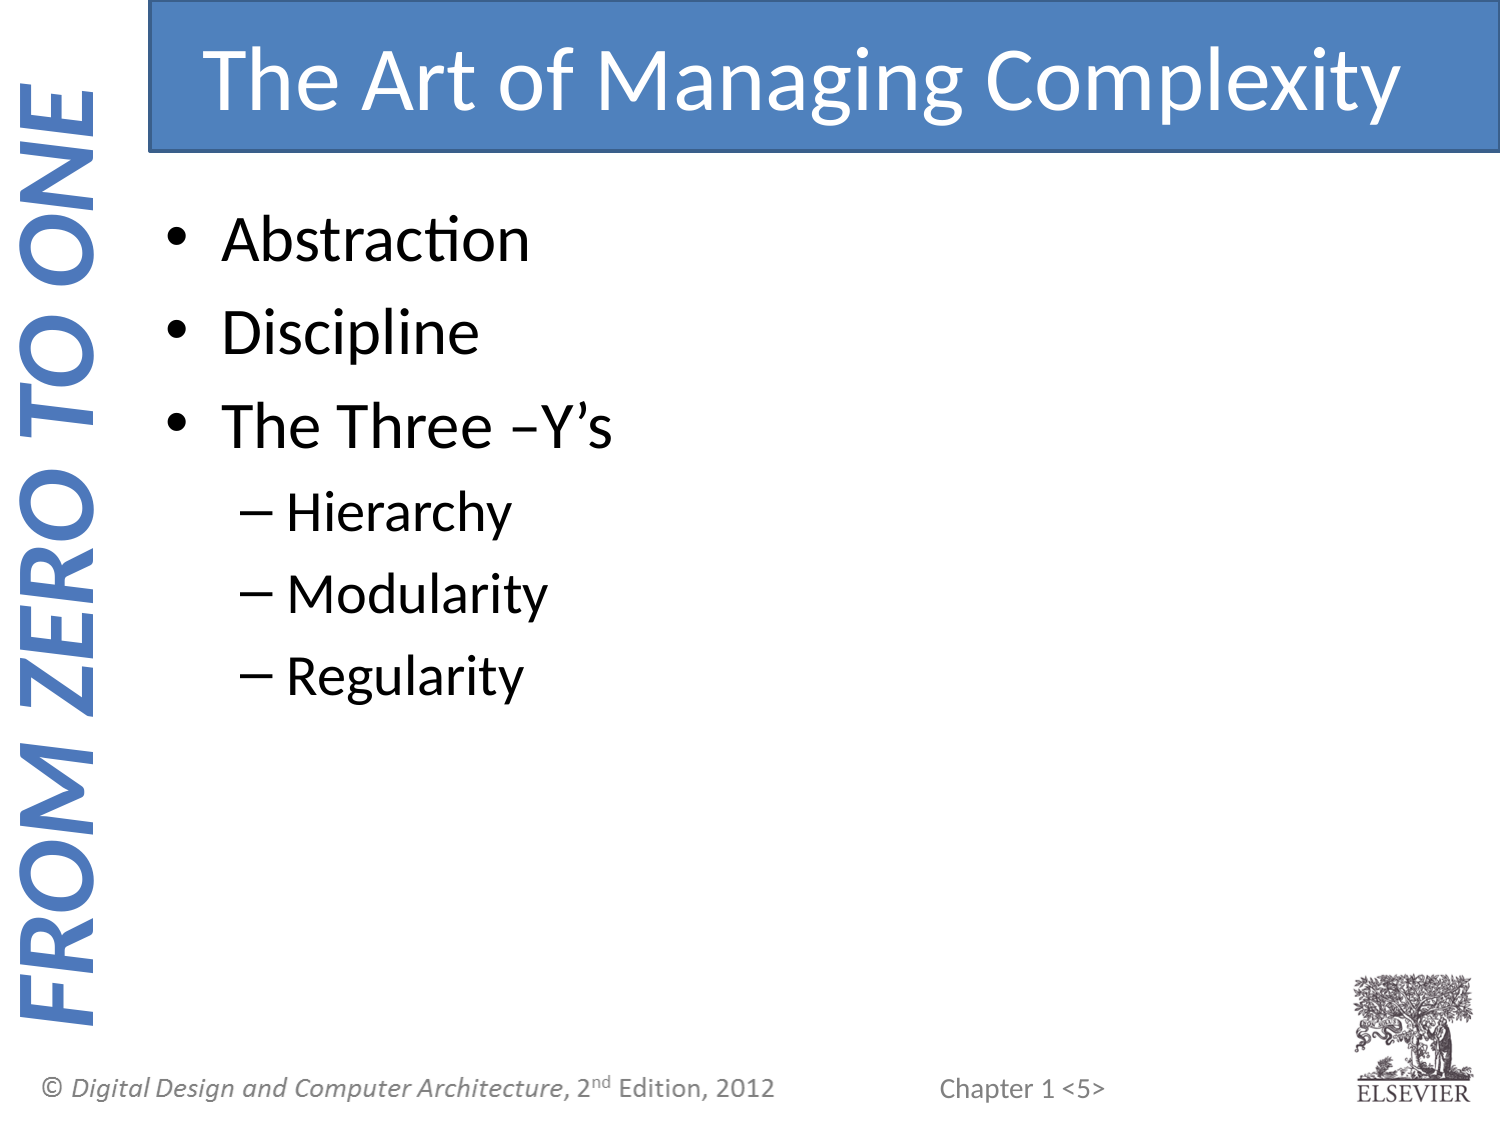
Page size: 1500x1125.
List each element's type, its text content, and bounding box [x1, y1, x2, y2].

text_box The Art of Managing Complexity [187, 11, 1488, 136]
picture [0, 0, 1500, 1125]
list Abstraction Discipline The Three –Y’s Hierarchy Modularity Regularity [150, 187, 1500, 930]
